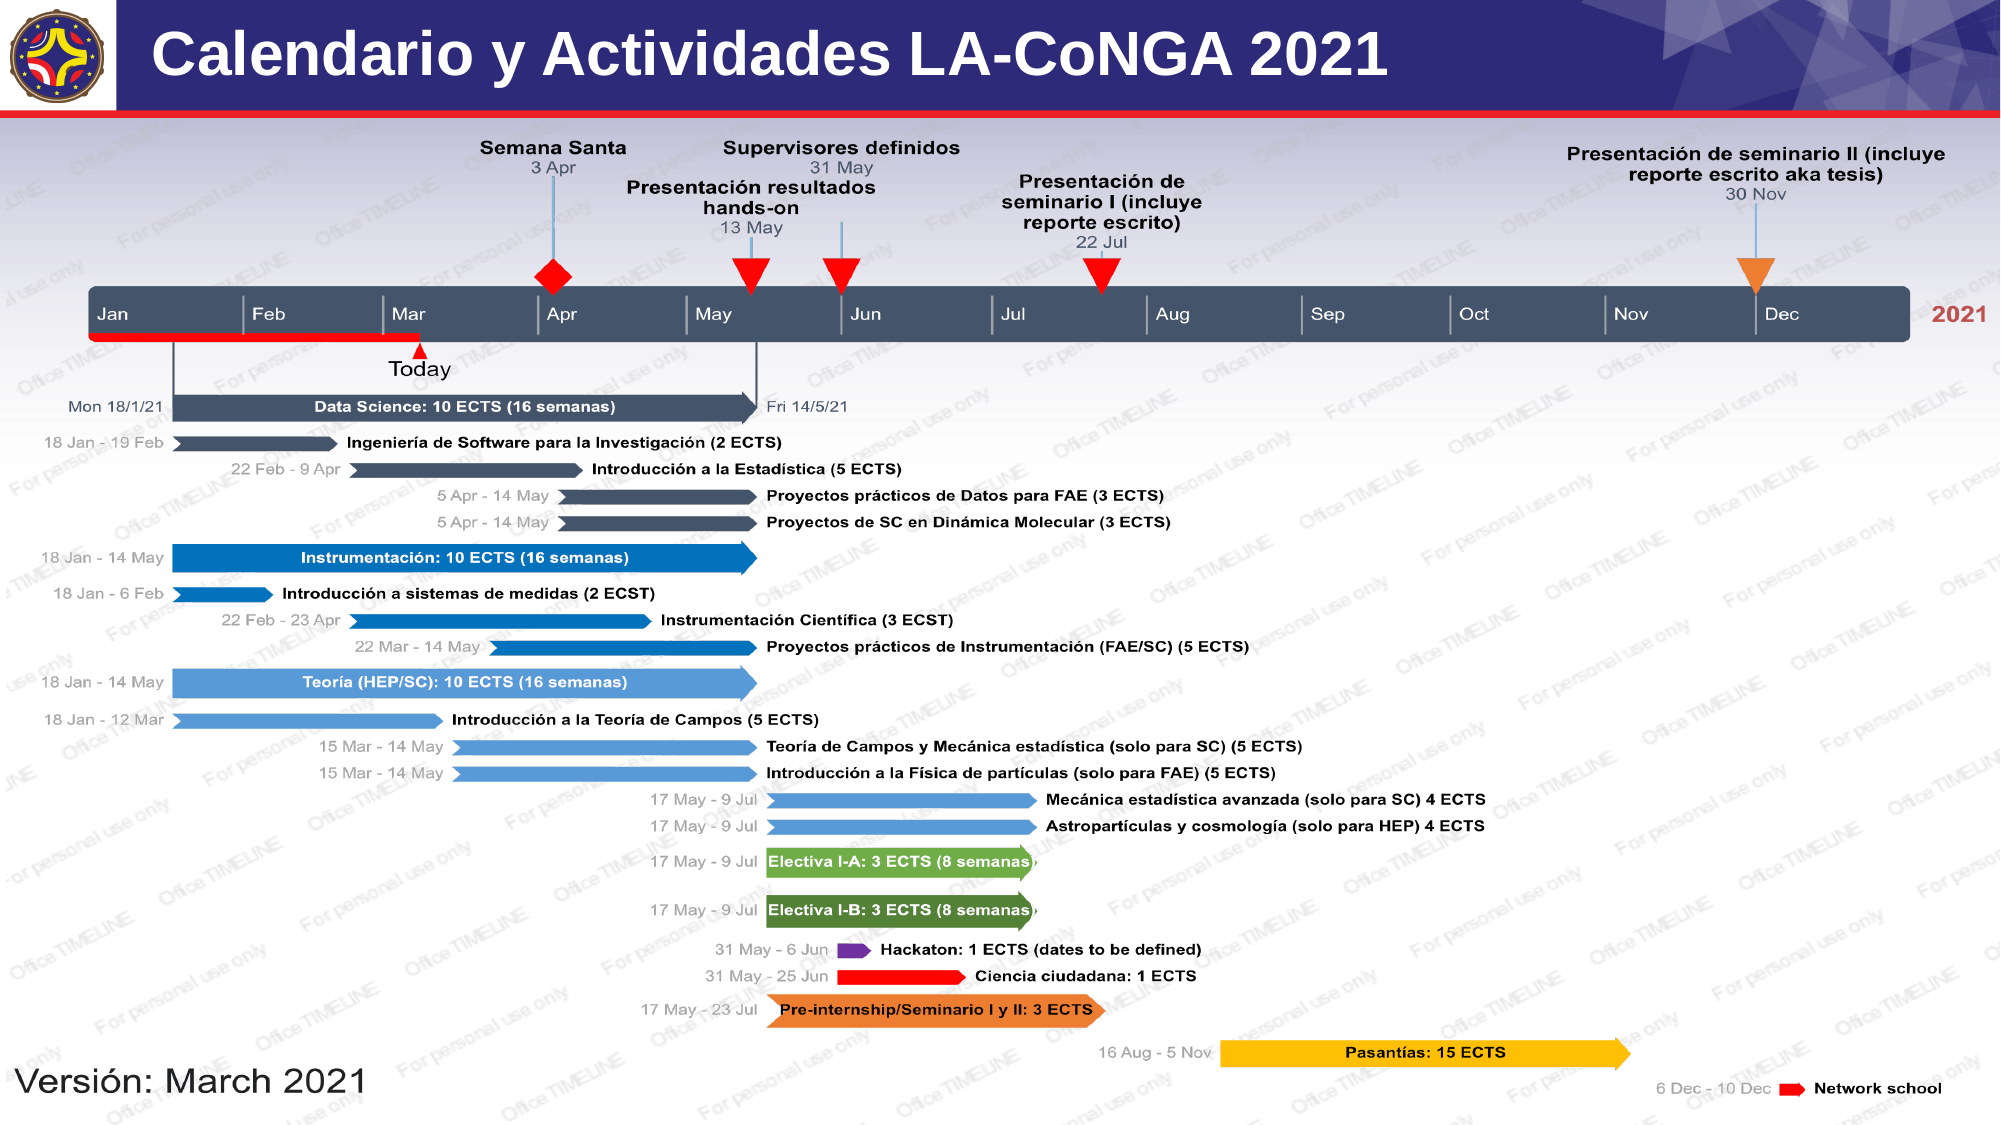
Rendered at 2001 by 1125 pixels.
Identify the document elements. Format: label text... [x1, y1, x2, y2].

title Calendario y Actividades LA-CoNGA 2021 [136, 12, 1862, 101]
picture [10, 9, 104, 105]
picture [1535, 0, 2001, 110]
picture [0, 118, 2001, 1125]
